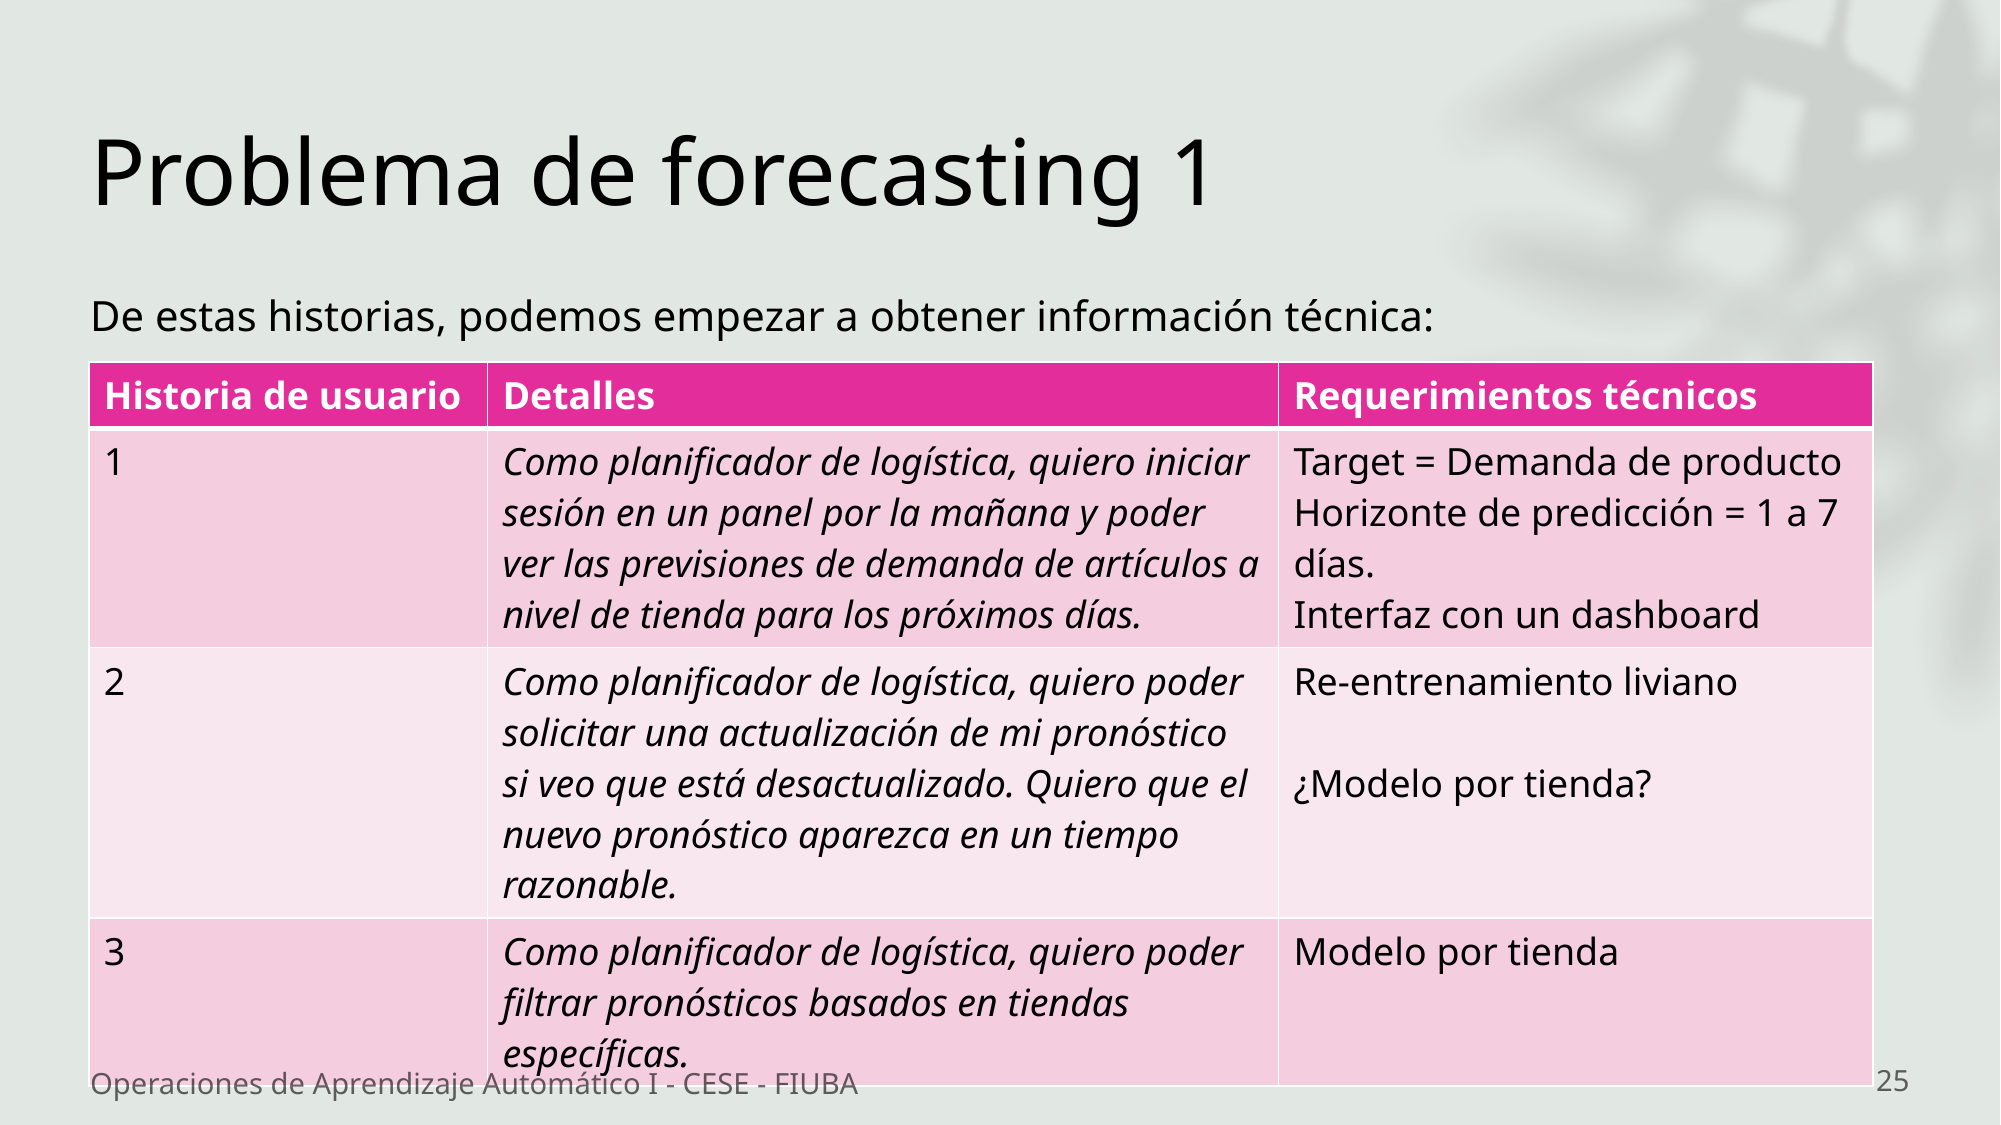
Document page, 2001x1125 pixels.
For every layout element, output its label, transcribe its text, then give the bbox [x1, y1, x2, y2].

table_cell 2 [90, 648, 487, 917]
table_cell 3 [90, 919, 487, 1052]
table_cell 1 [90, 431, 487, 647]
table_cell Como planificador de logística, quiero iniciar sesión en un panel por la mañana y poder ver las previsiones de demanda de artículos a nivel de tienda para los próximos días. [488, 431, 1278, 647]
table_header Historia de usuario [90, 363, 487, 426]
table_cell Target = Demanda de producto Horizonte de predicción = 1 a 7 días. Interfaz con un dashboard [1279, 431, 1872, 647]
table_cell Re-entrenamiento liviano ¿Modelo por tienda? [1279, 648, 1872, 917]
title Problema de forecasting 1 [75, 60, 1863, 277]
footer Operaciones de Aprendizaje Automático I - CESE - FIUBA [75, 1052, 1186, 1113]
table_cell Como planificador de logística, quiero poder filtrar pronósticos basados en tiendas específicas. [488, 919, 1278, 1085]
list De estas historias, podemos empezar a obtener información técnica: [75, 277, 1925, 1009]
table_header Detalles [488, 363, 1278, 426]
table_cell Modelo por tienda [1279, 919, 1872, 1085]
table_cell Como planificador de logística, quiero poder solicitar una actualización de mi pronóstico si veo que está desactualizado. Quiero que el nuevo pronóstico aparezca en un tiempo razonable. [488, 648, 1278, 917]
table_header Requerimientos técnicos [1279, 363, 1872, 426]
slide_number 25 [1474, 1052, 1925, 1113]
